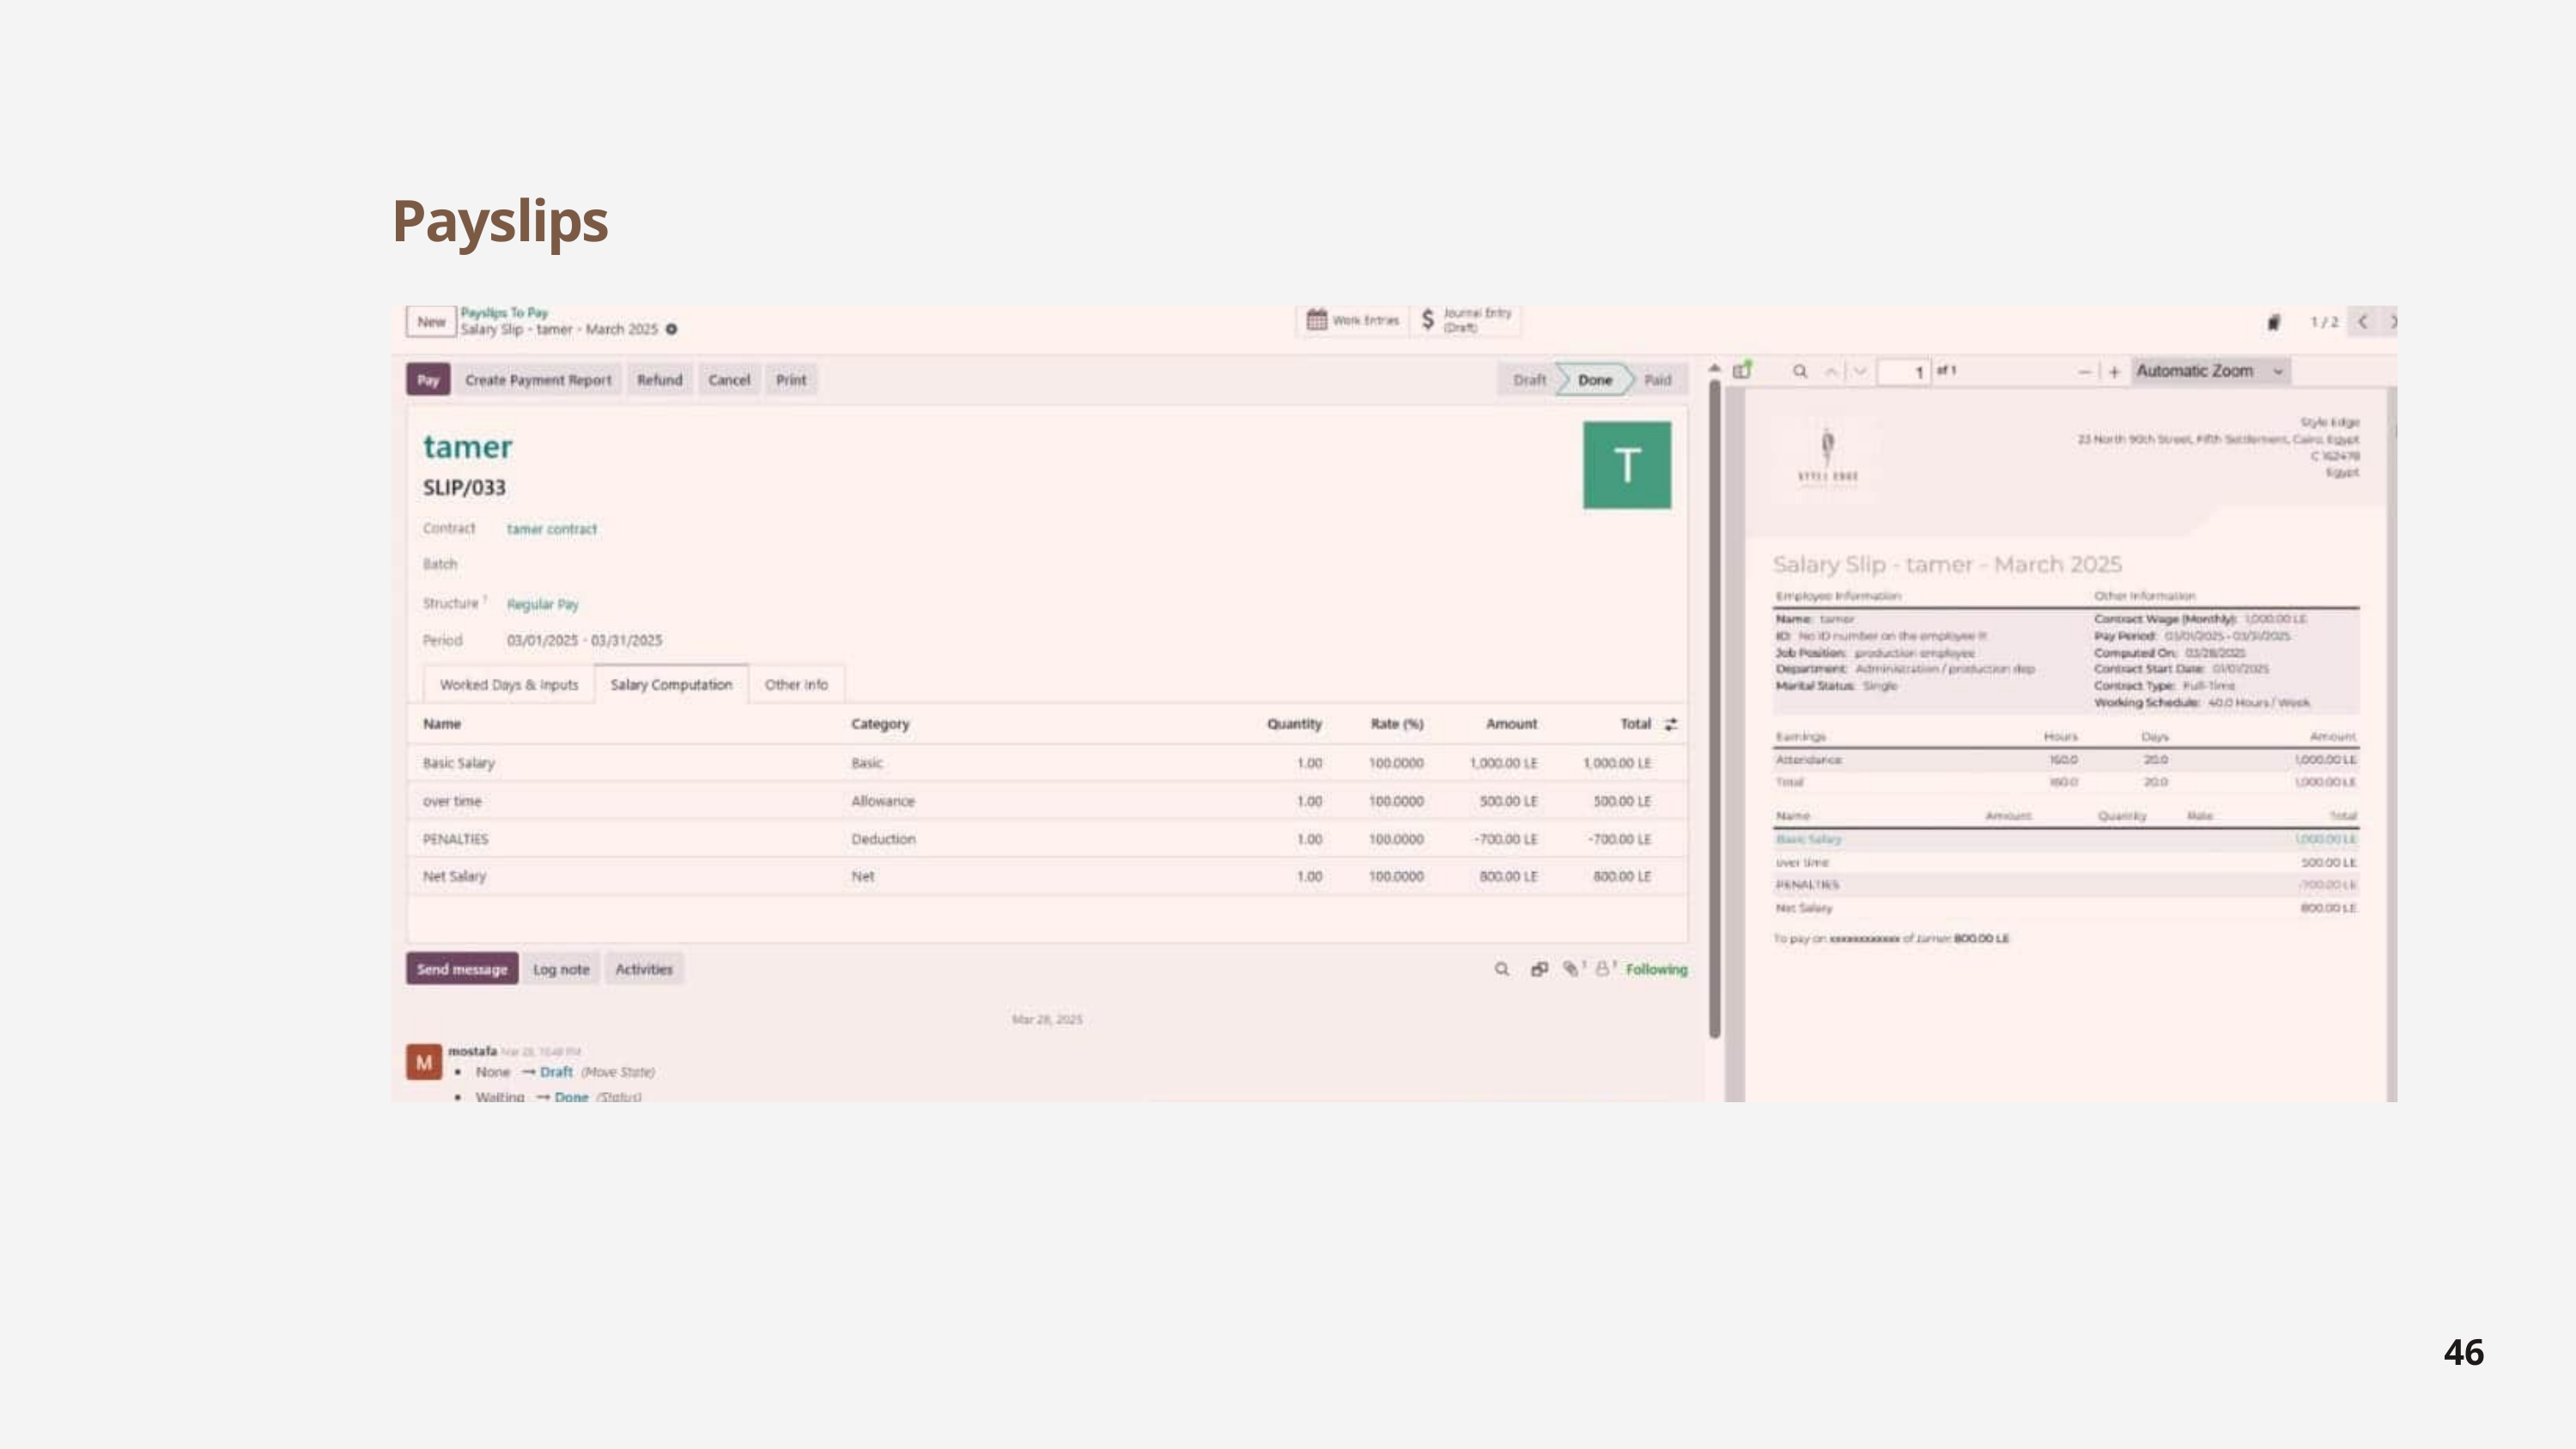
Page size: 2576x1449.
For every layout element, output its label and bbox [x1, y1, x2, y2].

text_box [2430, 1343, 2499, 1428]
text_box [391, 182, 1697, 306]
text_box [391, 306, 2398, 1103]
